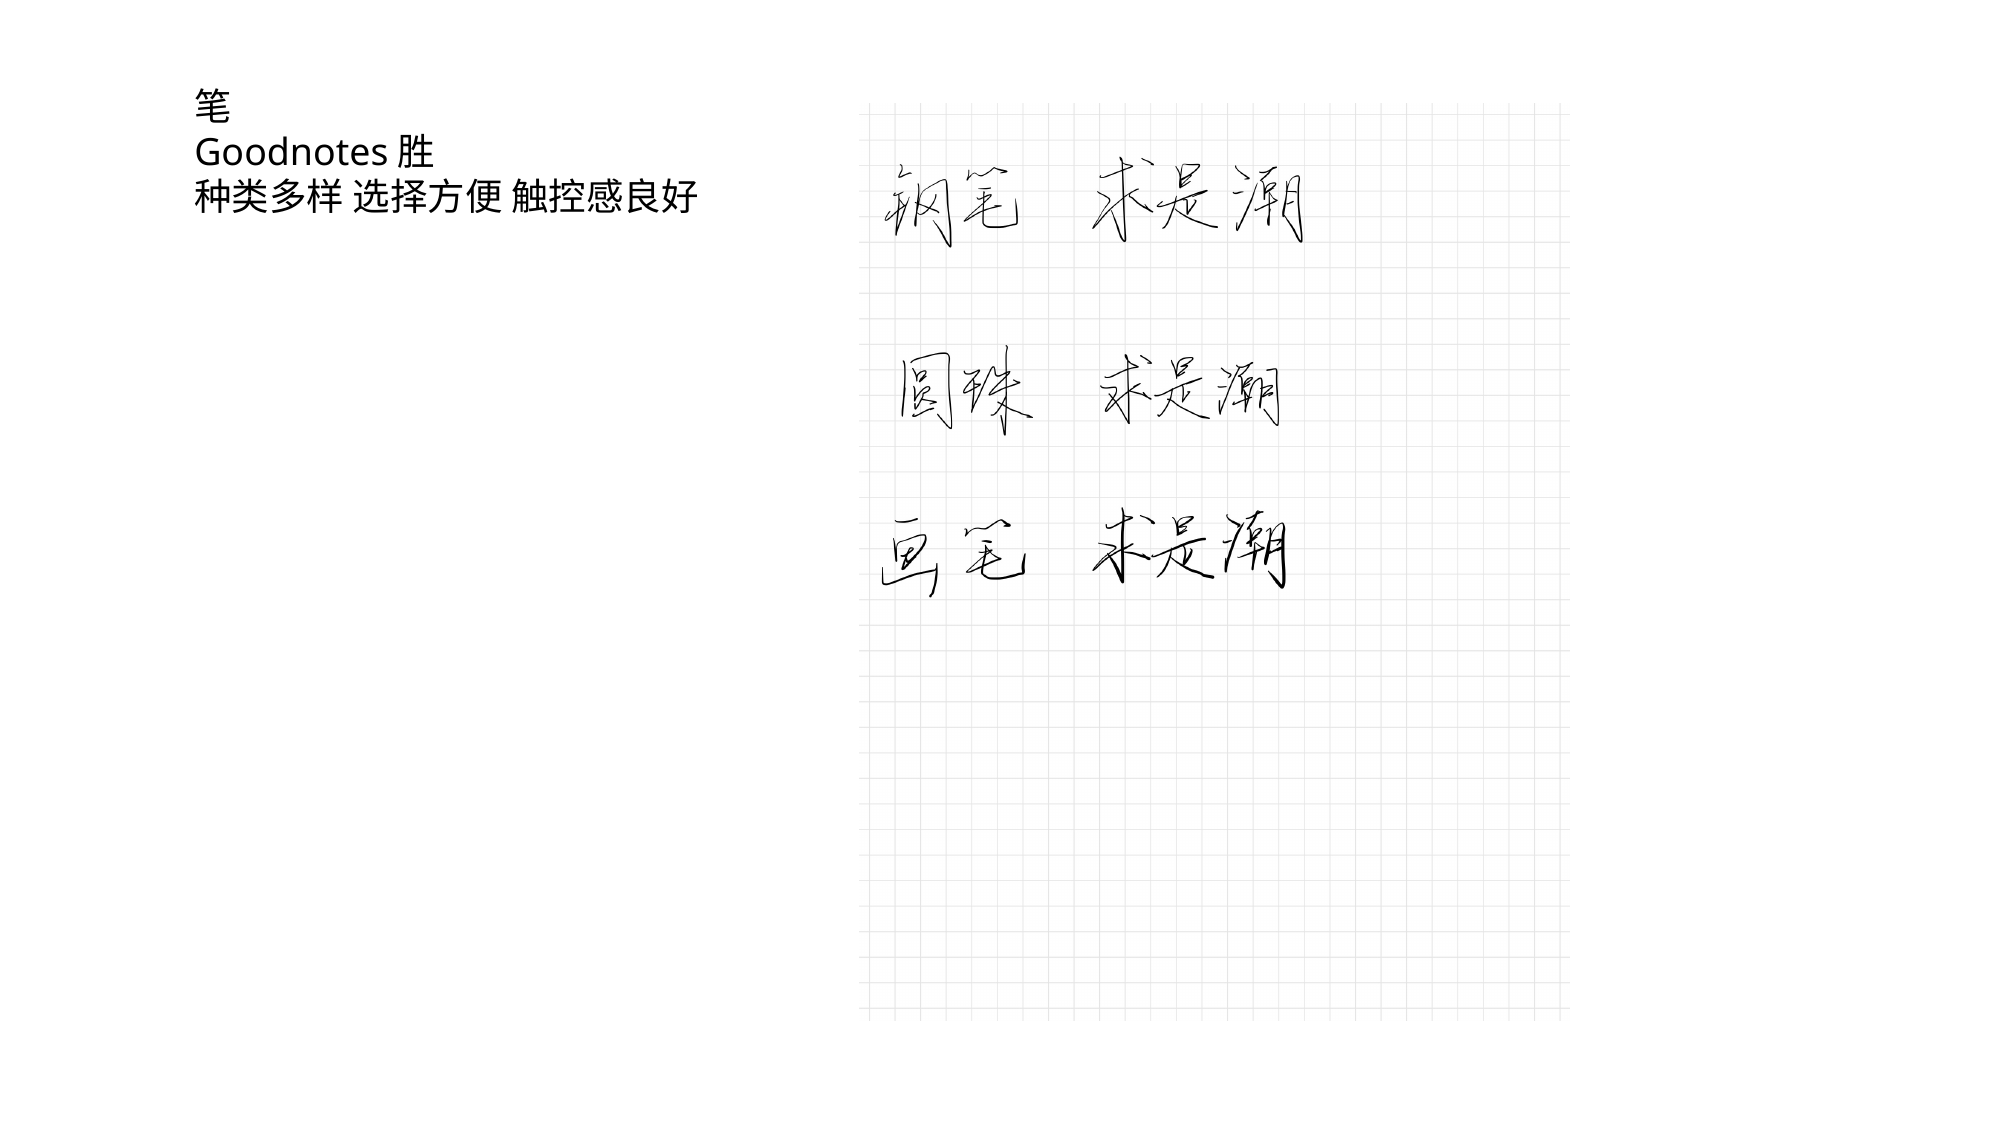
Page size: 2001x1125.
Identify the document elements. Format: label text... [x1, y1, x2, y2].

picture [859, 103, 1570, 1022]
text_box 笔 Goodnotes胜 种类多样 选择方便 触控感良好 [179, 75, 714, 226]
